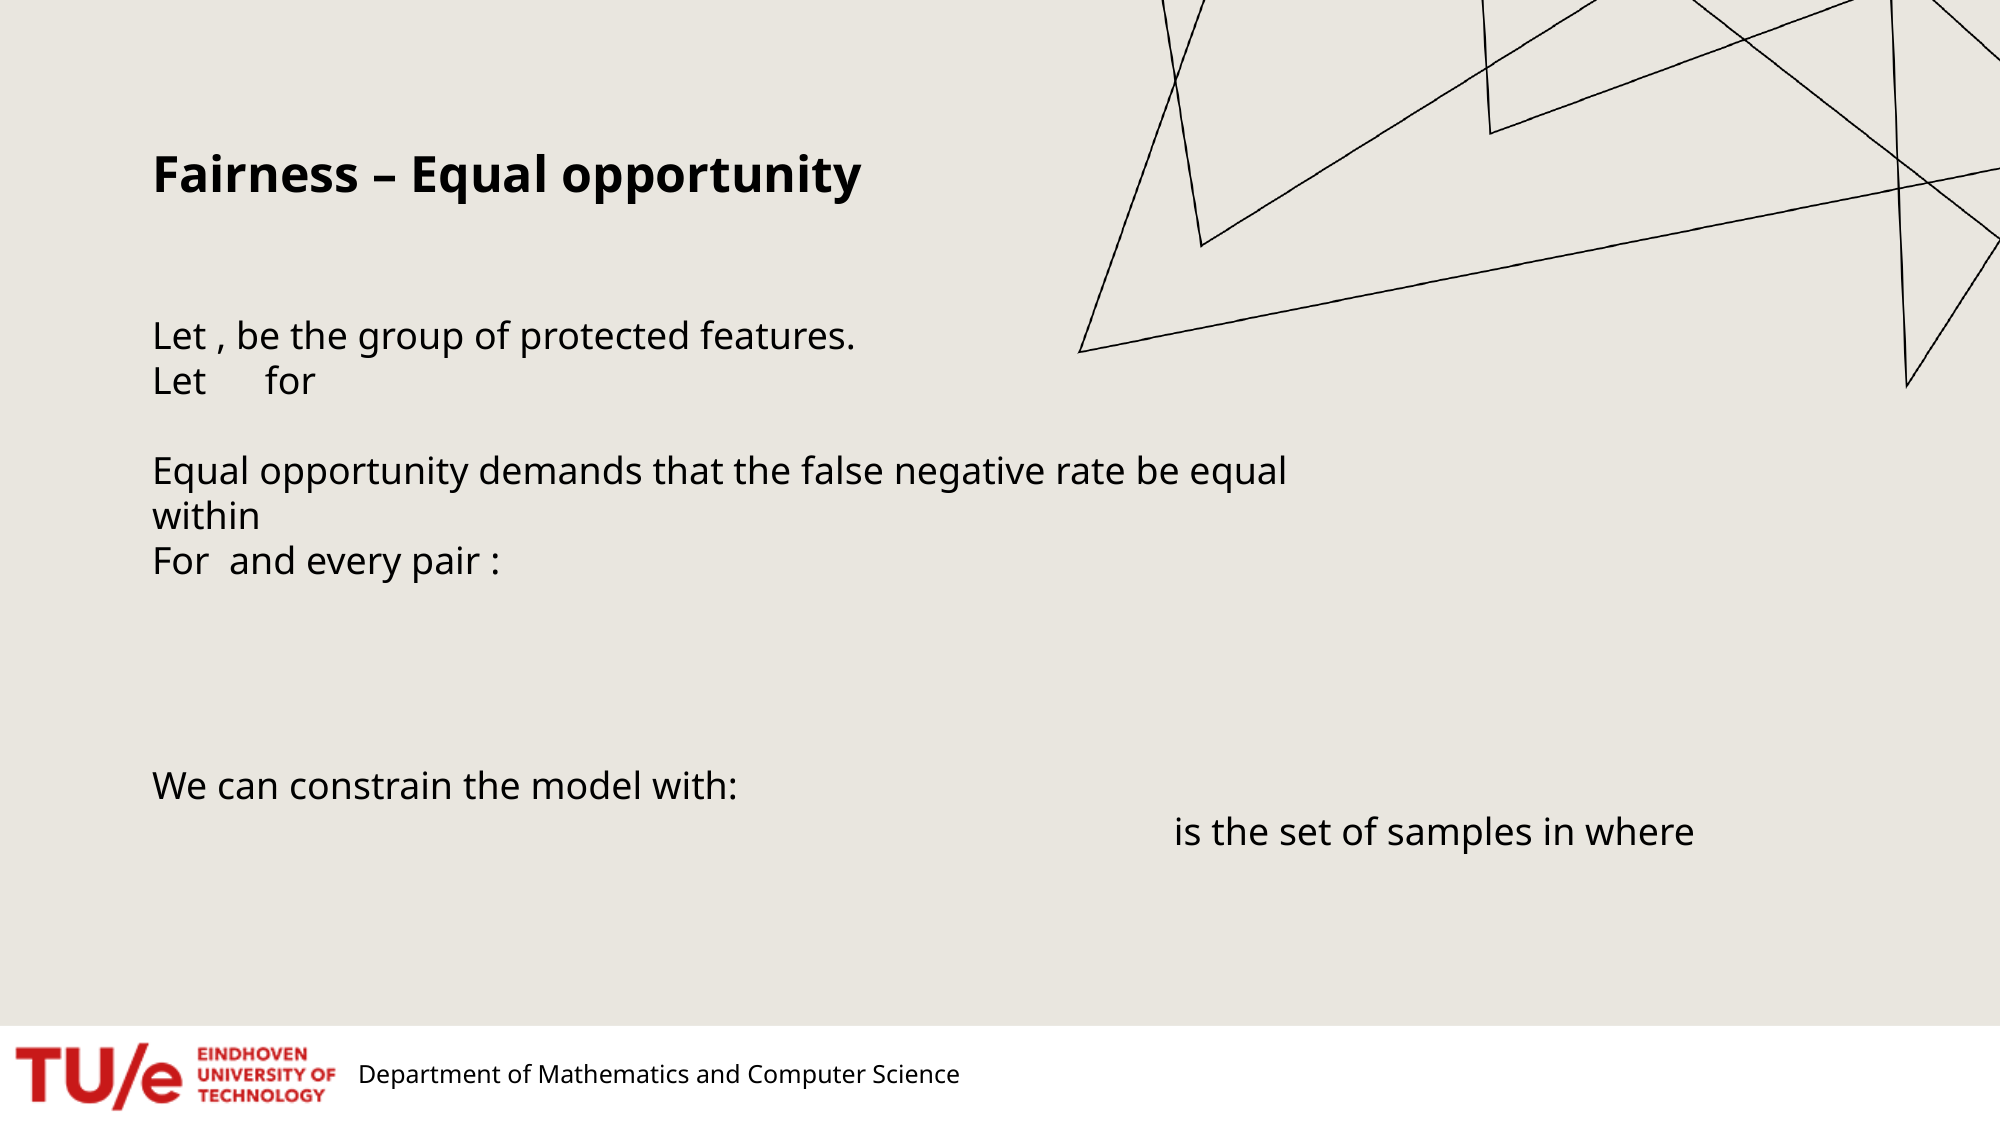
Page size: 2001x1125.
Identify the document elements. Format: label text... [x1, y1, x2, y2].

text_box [0, 1025, 2000, 1125]
text_box Fairness – Equal opportunity [137, 135, 1055, 210]
picture [1034, 0, 2000, 389]
